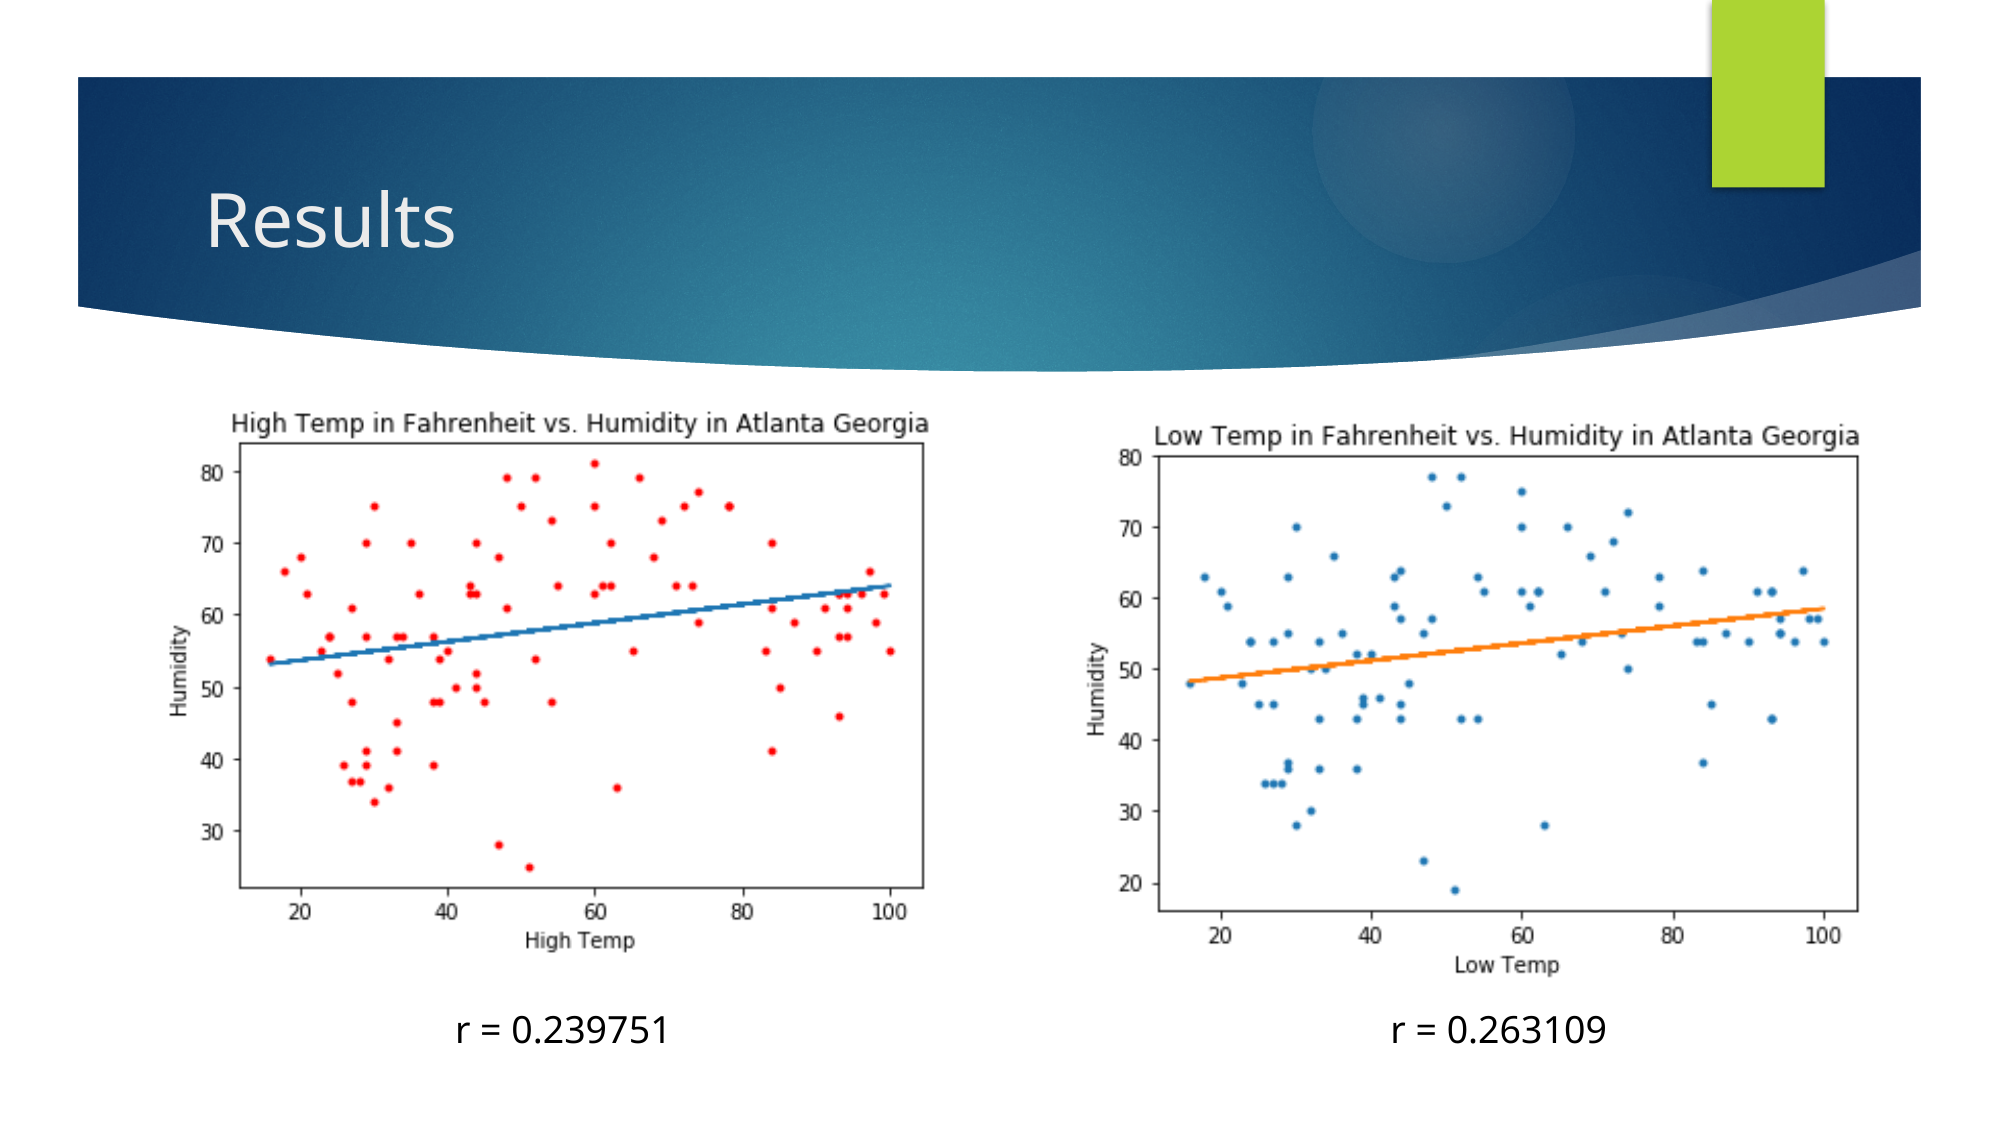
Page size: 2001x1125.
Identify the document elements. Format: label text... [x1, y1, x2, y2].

picture [1073, 410, 1879, 991]
text_box r = 0.239751 [440, 998, 1226, 1059]
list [156, 398, 944, 965]
text_box r = 0.263109 [1375, 998, 2000, 1059]
title Results [189, 159, 1627, 276]
